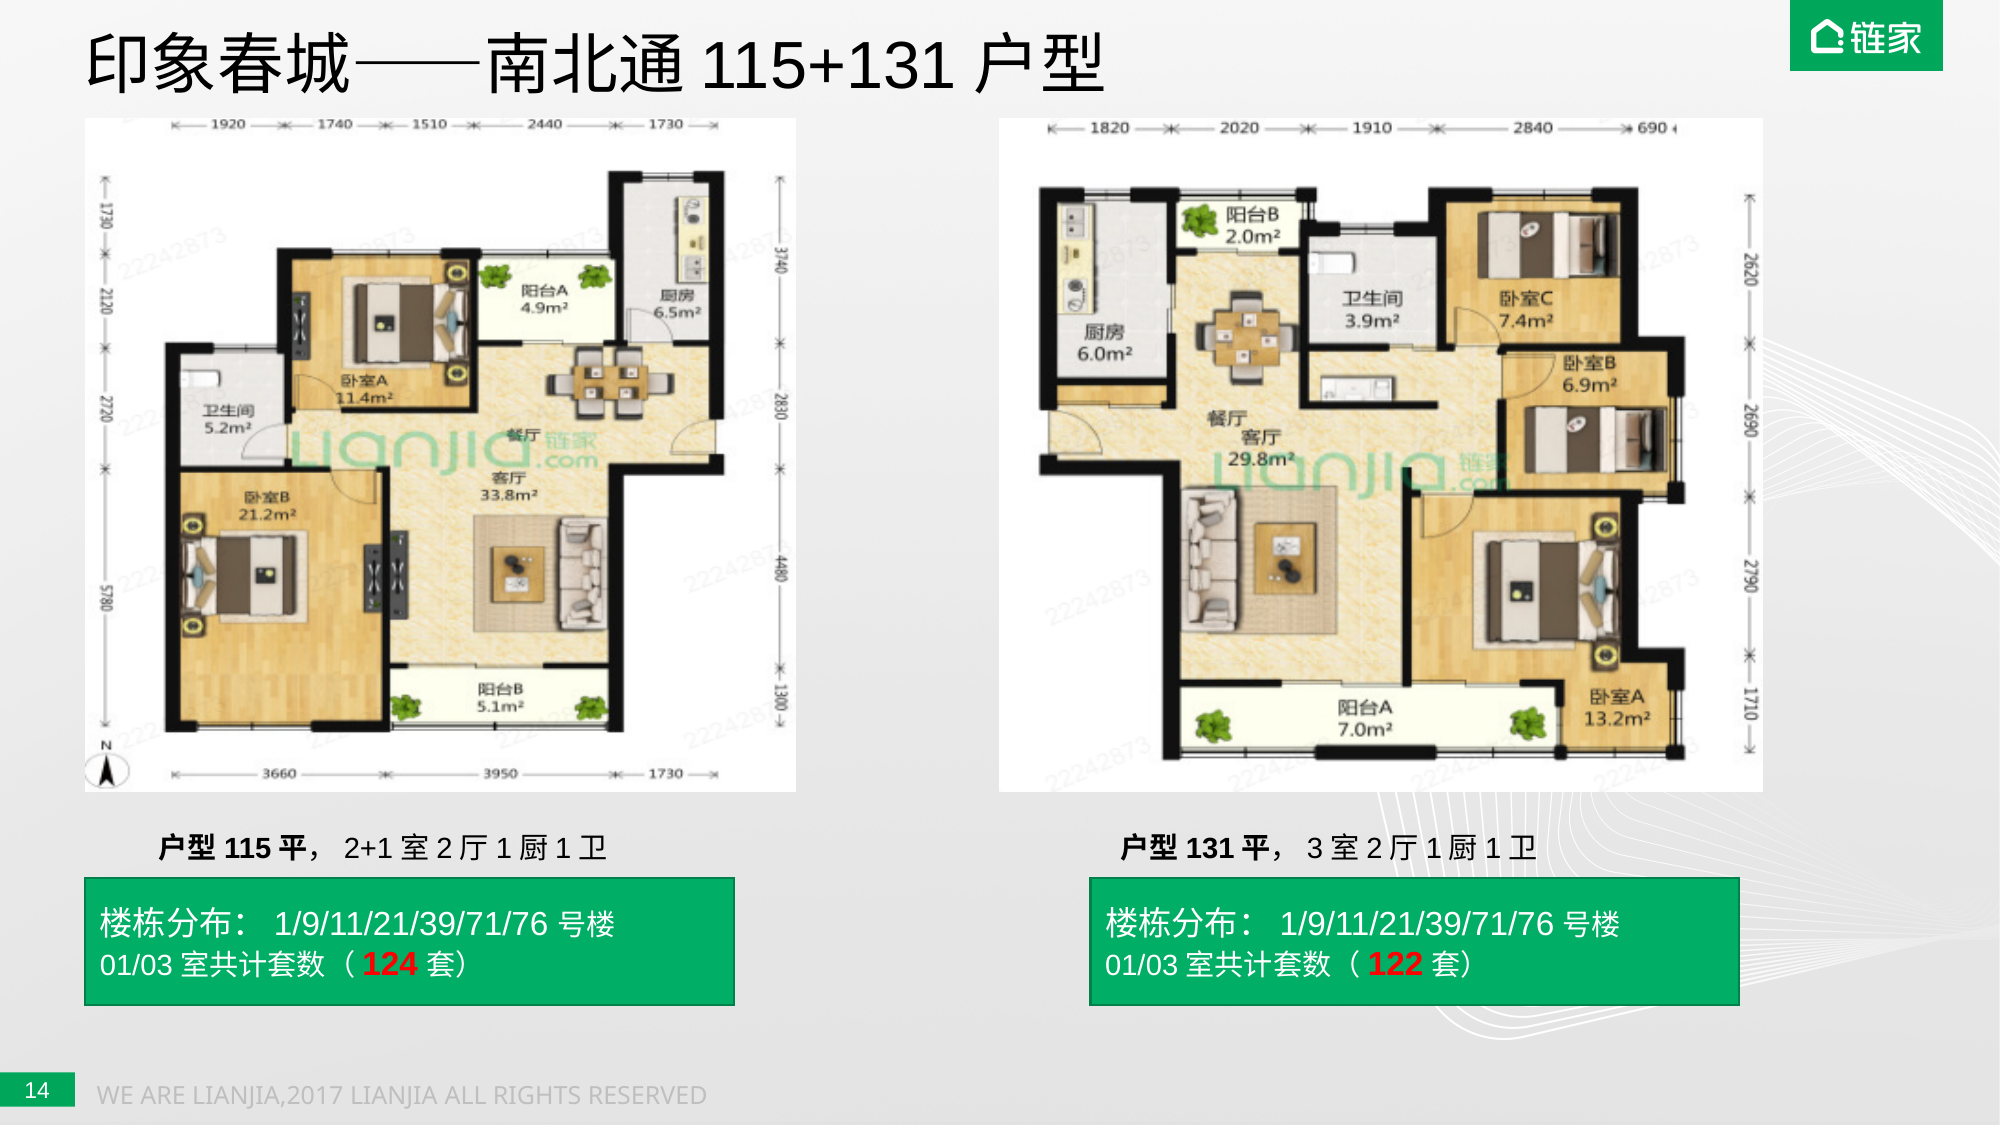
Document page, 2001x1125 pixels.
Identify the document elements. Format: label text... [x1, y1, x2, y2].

text_box 户型115平，2+1室2厅1厨1卫 [54, 805, 713, 872]
text_box 楼栋分布：1/9/11/21/39/71/76号楼 01/03室共计套数（124套） [84, 877, 735, 1006]
title 印象春城——南北通115+131户型 [69, 16, 1795, 119]
text_box 楼栋分布：1/9/11/21/39/71/76号楼 01/03室共计套数（122套） [1089, 877, 1740, 1006]
text_box 户型131平，3室2厅1厨1卫 [999, 805, 1658, 872]
picture [0, 0, 2000, 1125]
